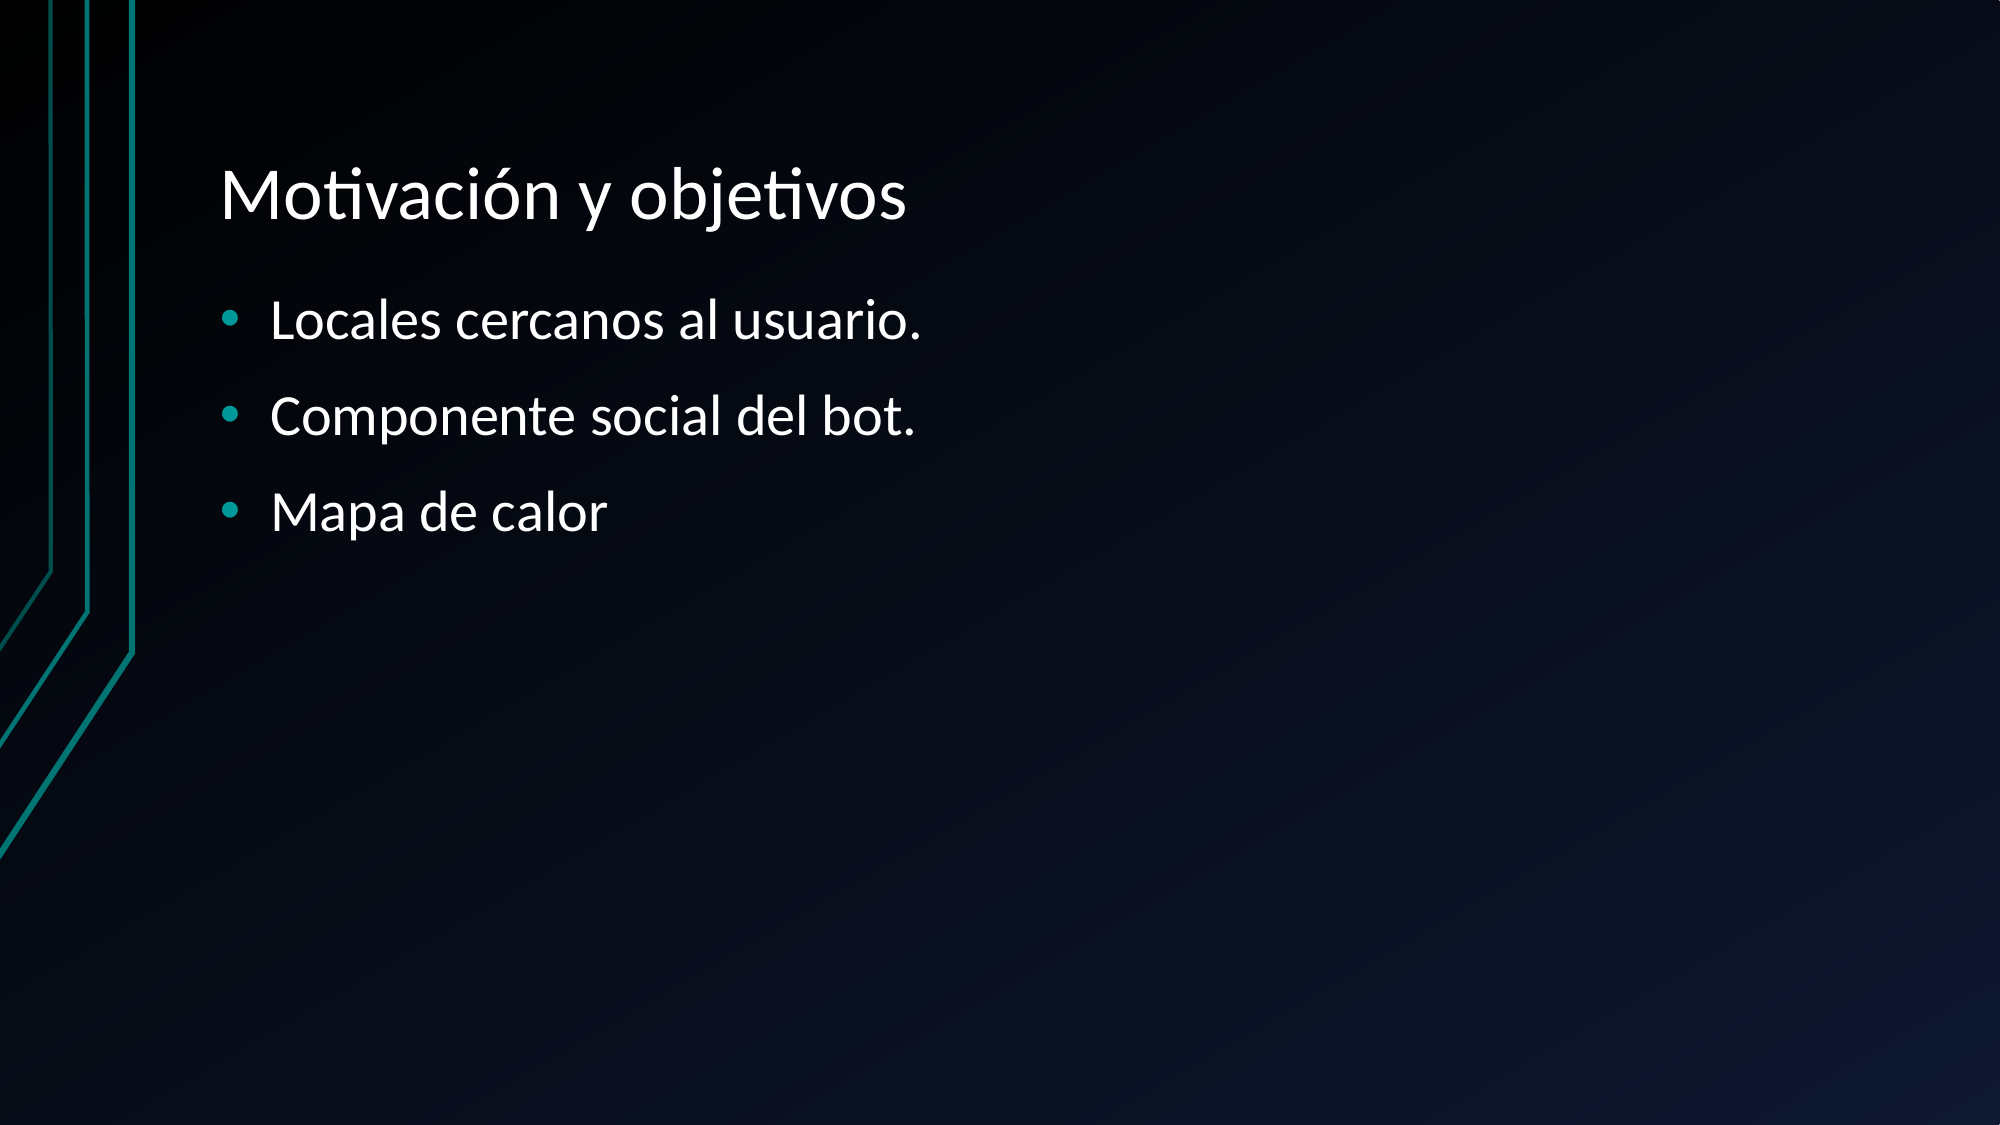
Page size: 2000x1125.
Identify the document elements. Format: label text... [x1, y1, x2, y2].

list Locales cercanos al usuario. Componente social del bot. Mapa de calor [199, 279, 1900, 1012]
title Motivación y objetivos [199, 45, 1900, 246]
